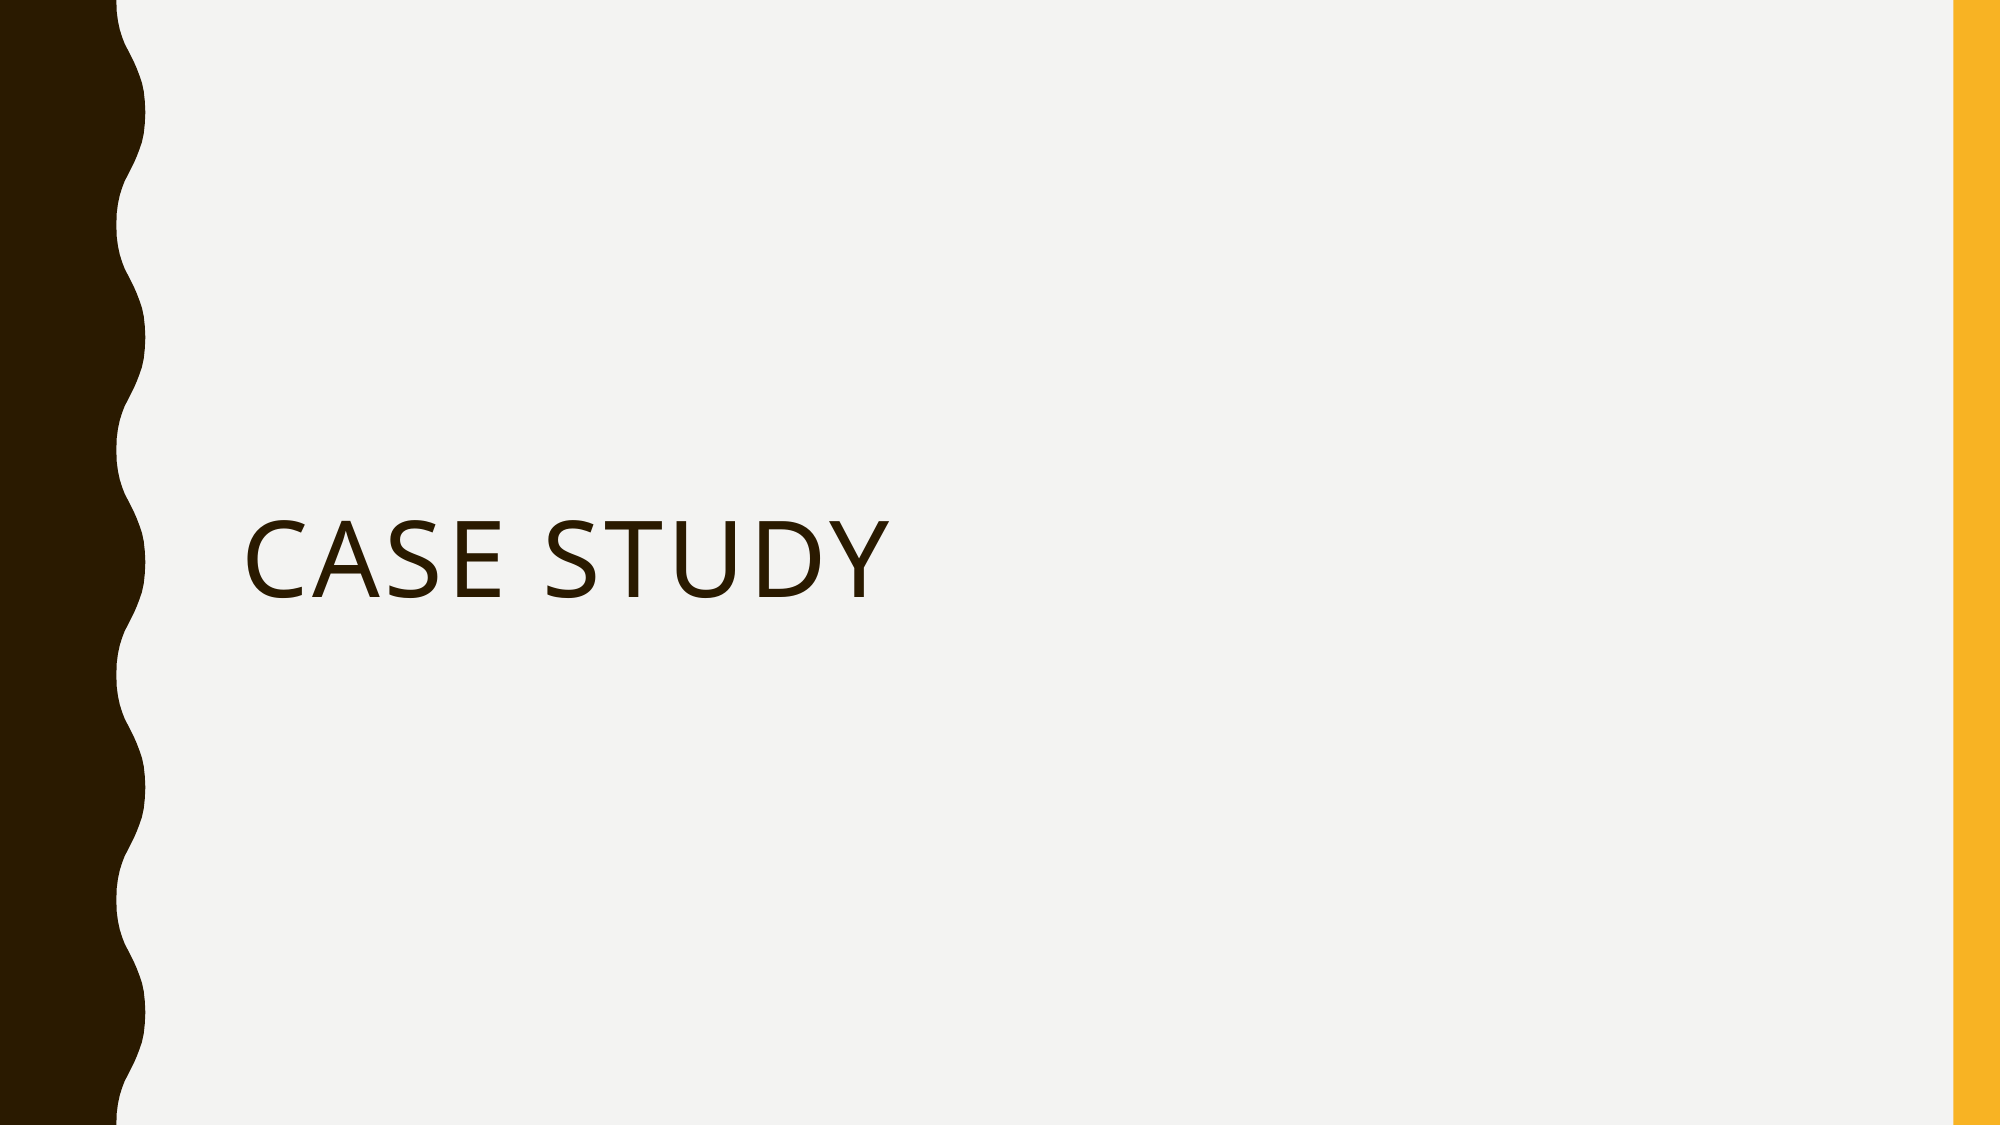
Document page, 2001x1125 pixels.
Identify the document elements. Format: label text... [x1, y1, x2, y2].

title Case study [226, 497, 1897, 743]
